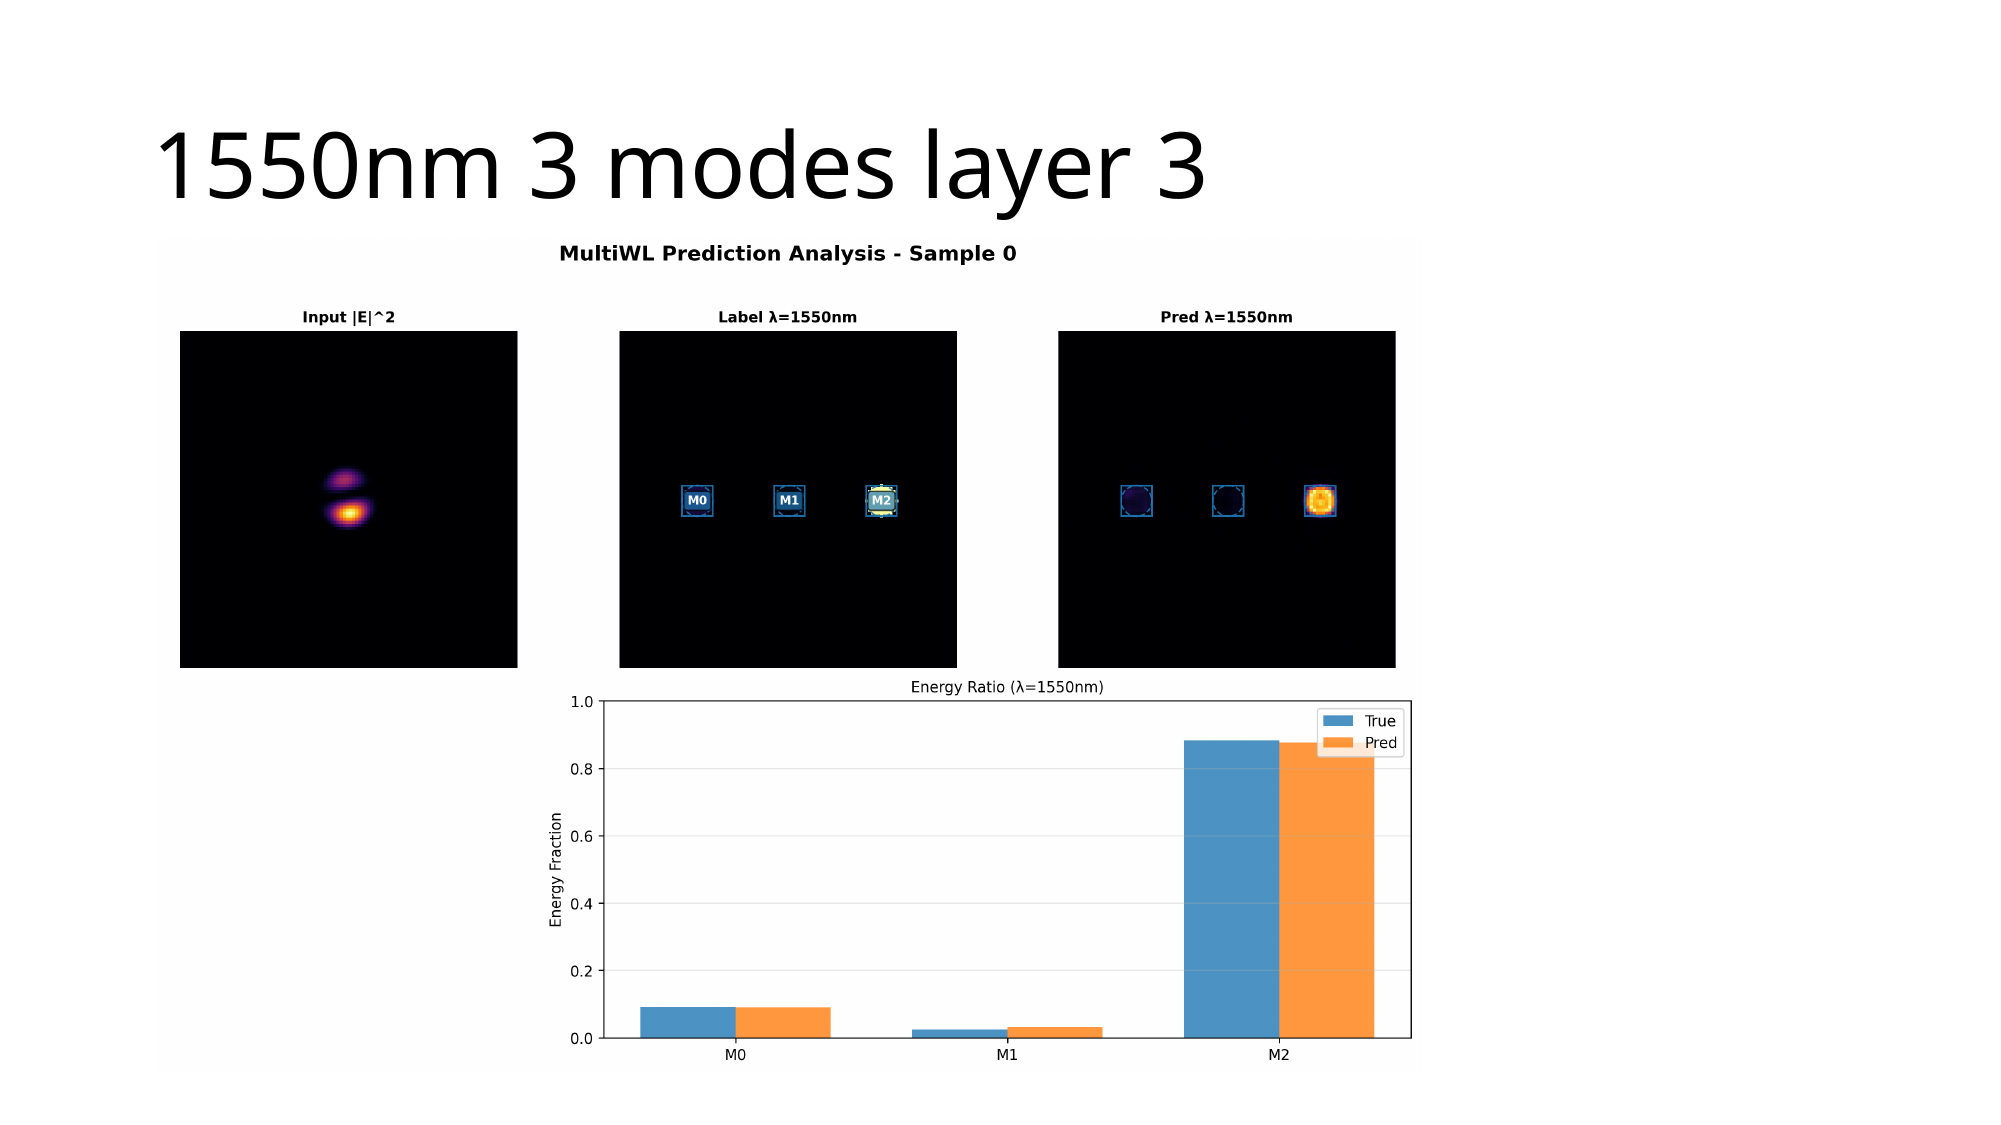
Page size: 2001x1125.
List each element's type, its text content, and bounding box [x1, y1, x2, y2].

title 1550nm 3 modes layer 3 [137, 59, 1863, 278]
picture [154, 233, 1421, 1074]
